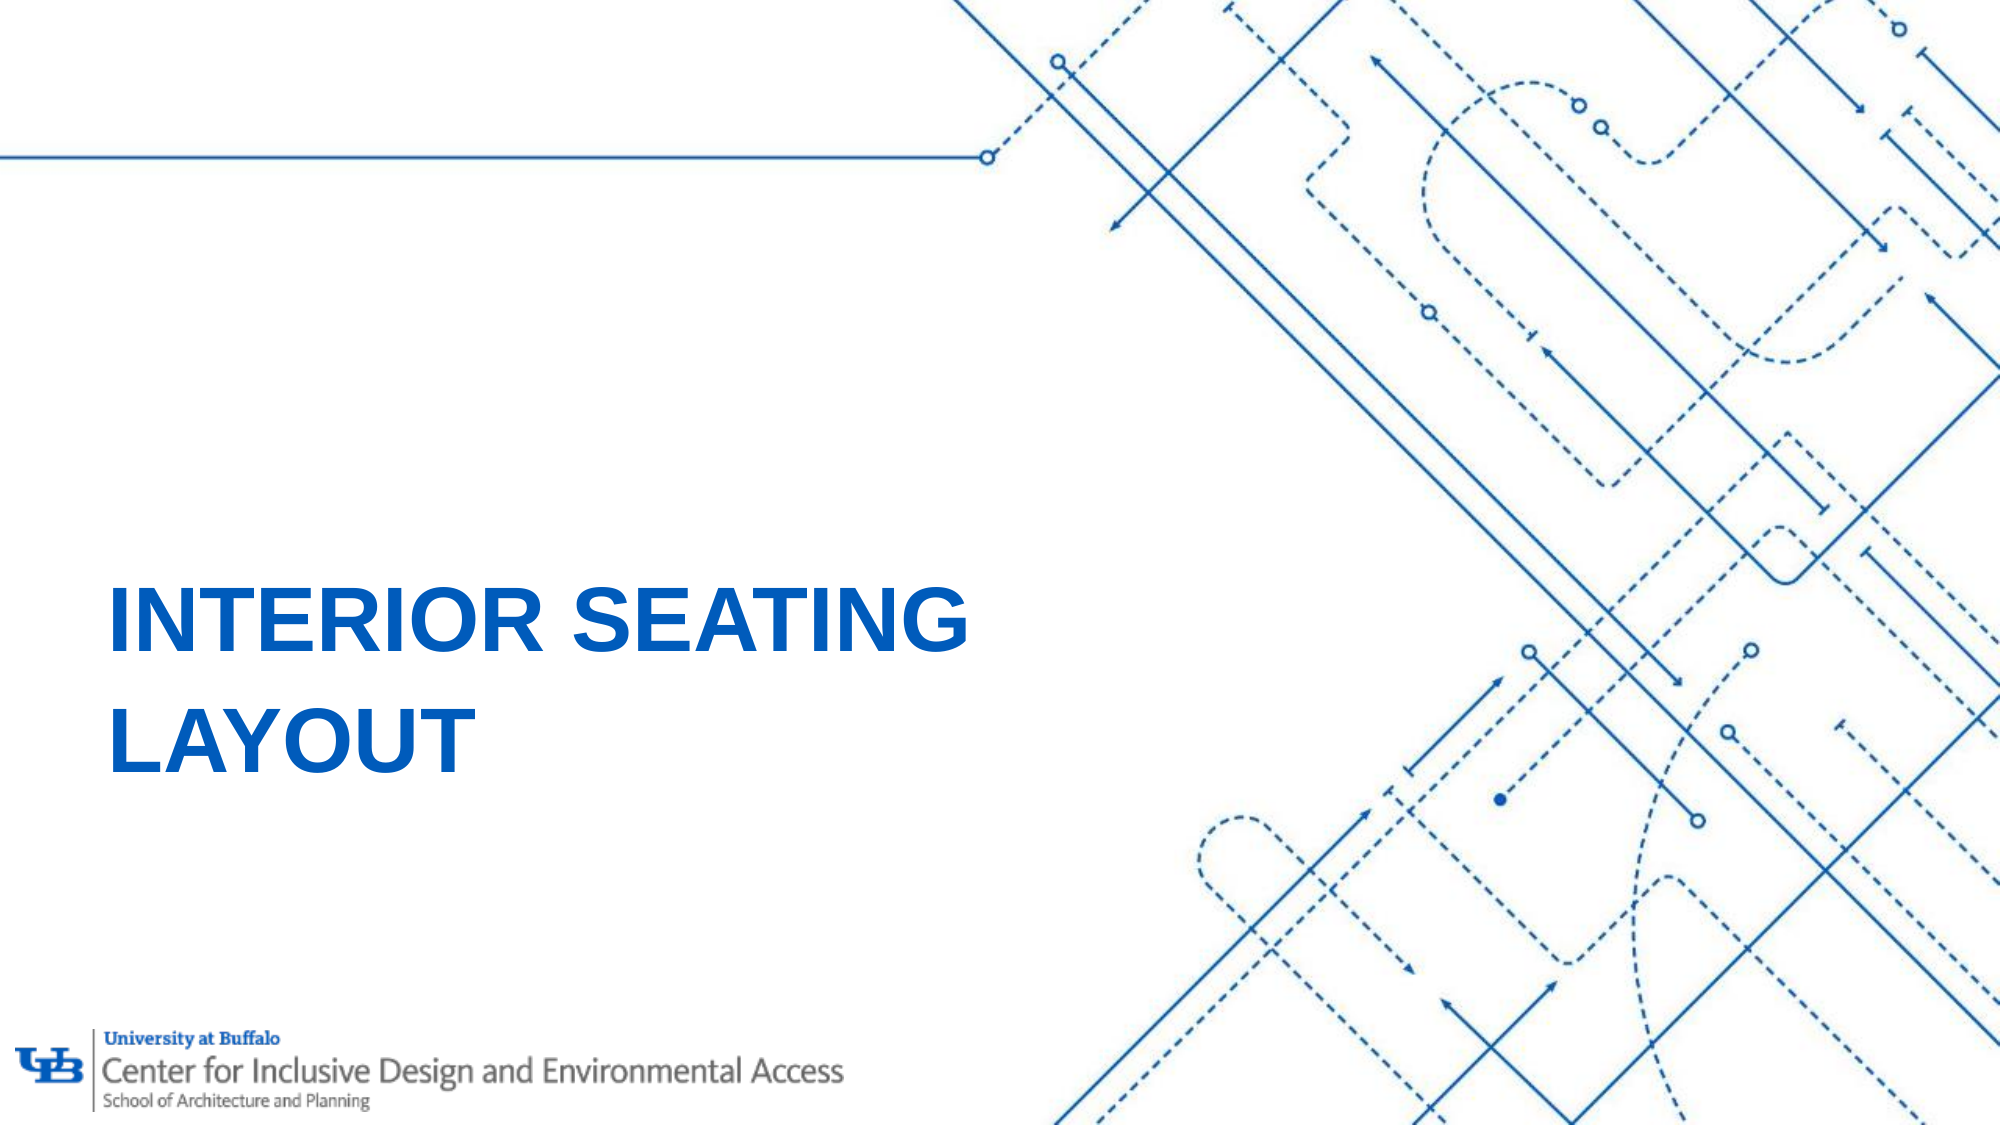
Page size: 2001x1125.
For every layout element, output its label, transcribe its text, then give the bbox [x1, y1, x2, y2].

title Interior Seating Layout [108, 406, 1288, 799]
picture [0, 0, 2000, 1125]
